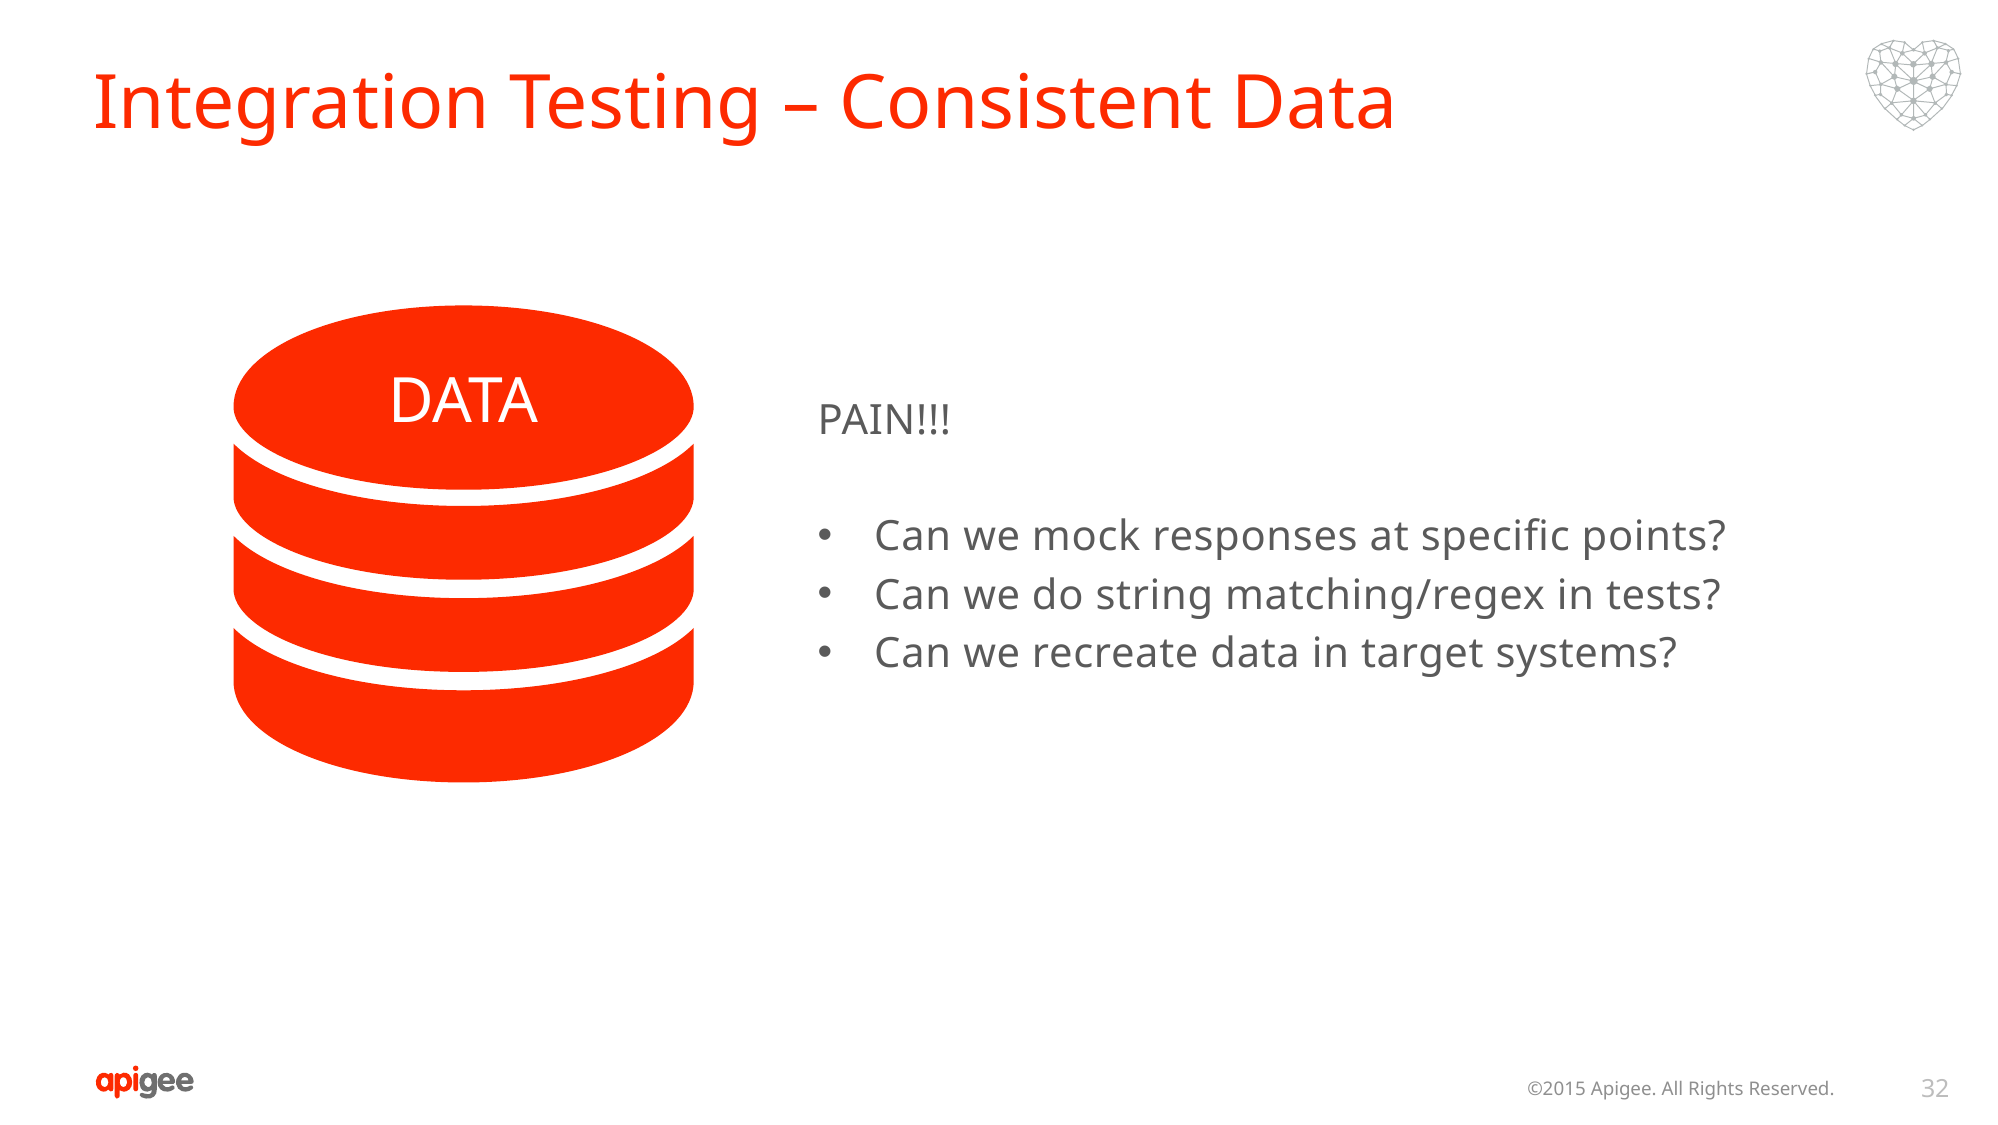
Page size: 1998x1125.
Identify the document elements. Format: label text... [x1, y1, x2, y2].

slide_number 32 [1864, 1059, 1965, 1120]
list PAIN!!! Can we mock responses at specific points? Can we do string matching/regex in tests? Can we recreate data in target systems? [802, 384, 1832, 687]
title Integration Testing – Consistent Data [78, 43, 1783, 154]
footer ©2015 Apigee. All Rights Reserved. [1214, 1059, 1847, 1120]
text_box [233, 305, 694, 783]
text_box [1865, 39, 1962, 132]
